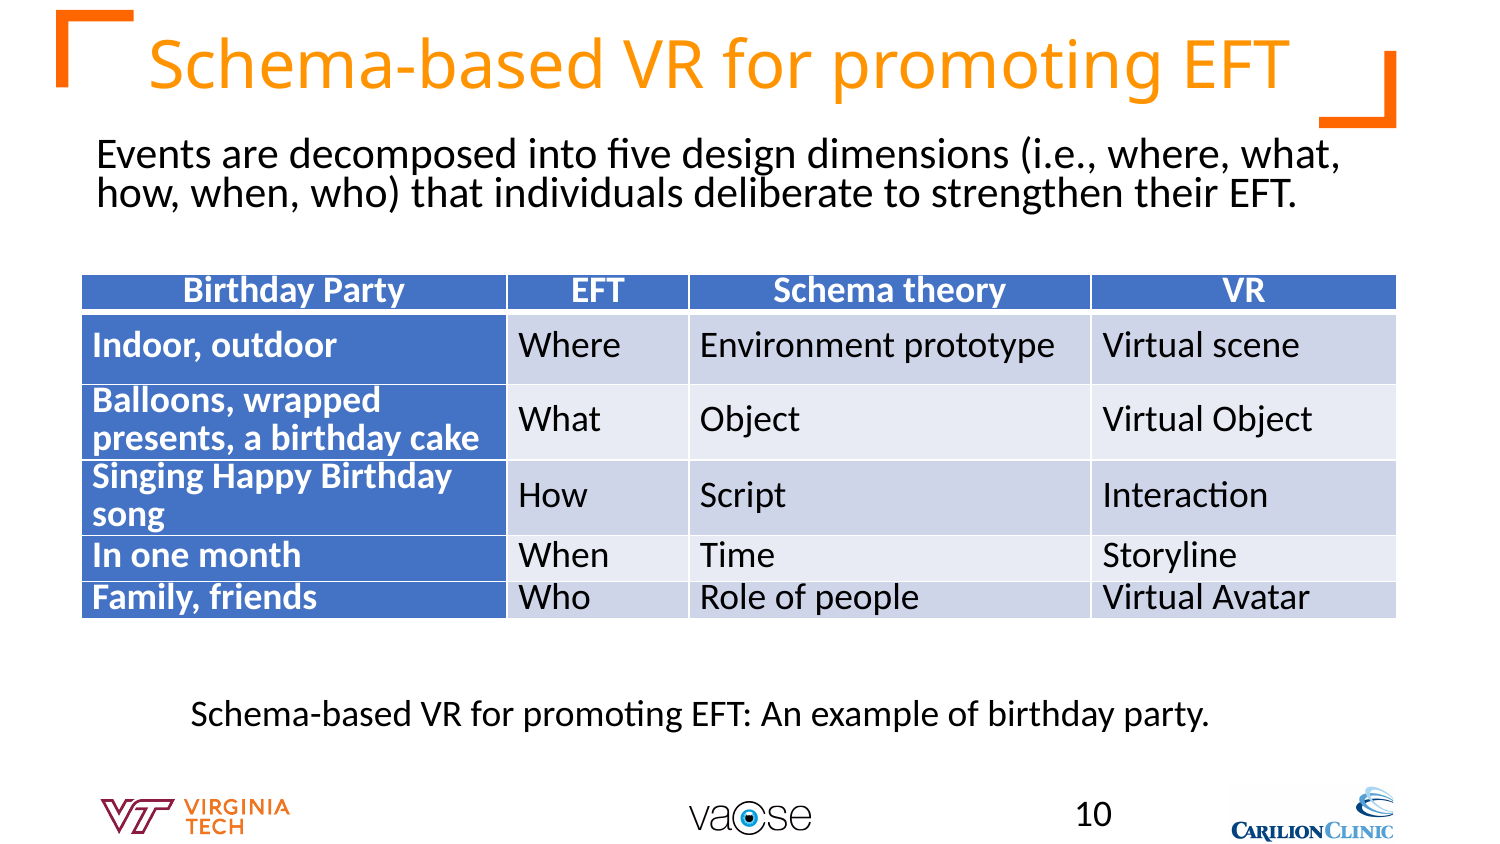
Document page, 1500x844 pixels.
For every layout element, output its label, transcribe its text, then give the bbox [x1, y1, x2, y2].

picture [73, 768, 318, 844]
picture [689, 801, 811, 835]
picture [1227, 827, 1397, 844]
text_box Schema-based VR for promoting EFT: An example of birthday party. [175, 681, 1227, 742]
title Schema-based VR for promoting EFT [133, 4, 1397, 129]
slide_number 10 [1059, 782, 1397, 827]
text_box Events are decomposed into five design dimensions (i.e., where, what, how, when, who) that individuals deliberate to strengthen their EFT. [80, 129, 1397, 743]
